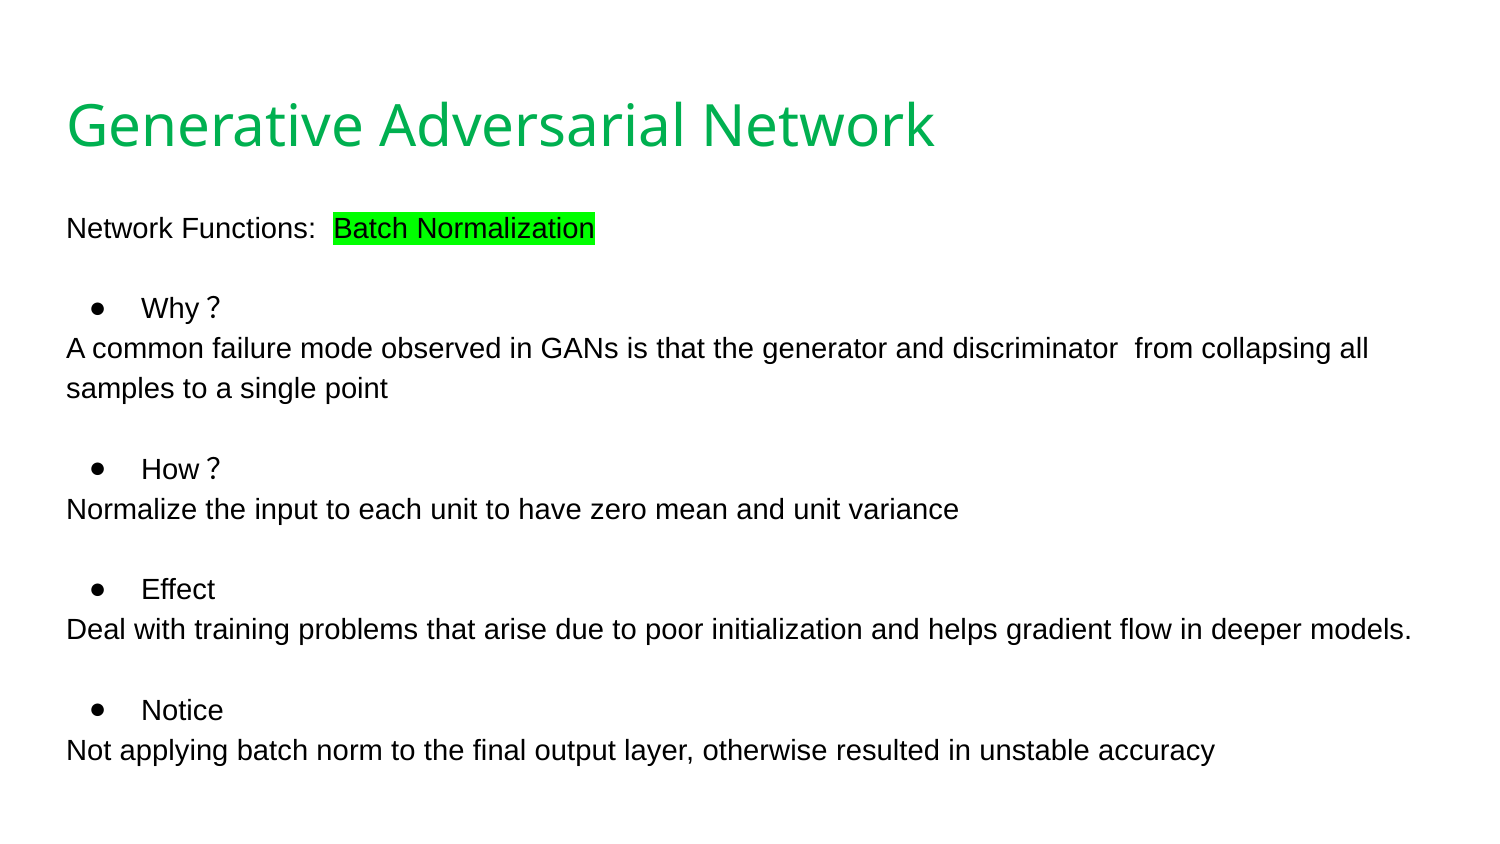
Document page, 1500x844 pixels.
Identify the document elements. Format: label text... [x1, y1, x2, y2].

title Generative Adversarial Network [51, 72, 1449, 167]
list Network Functions: Batch Normalization Why？ A common failure mode observed in GANs is that the generator and discriminator from collapsing all samples to a single point How？ Normalize the input to each unit to have zero mean and unit variance Effect Deal with training problems that arise due to poor initialization and helps gradient flow in deeper models. Notice Not applying batch norm to the final output layer, otherwise resulted in unstable accuracy [51, 189, 1449, 783]
